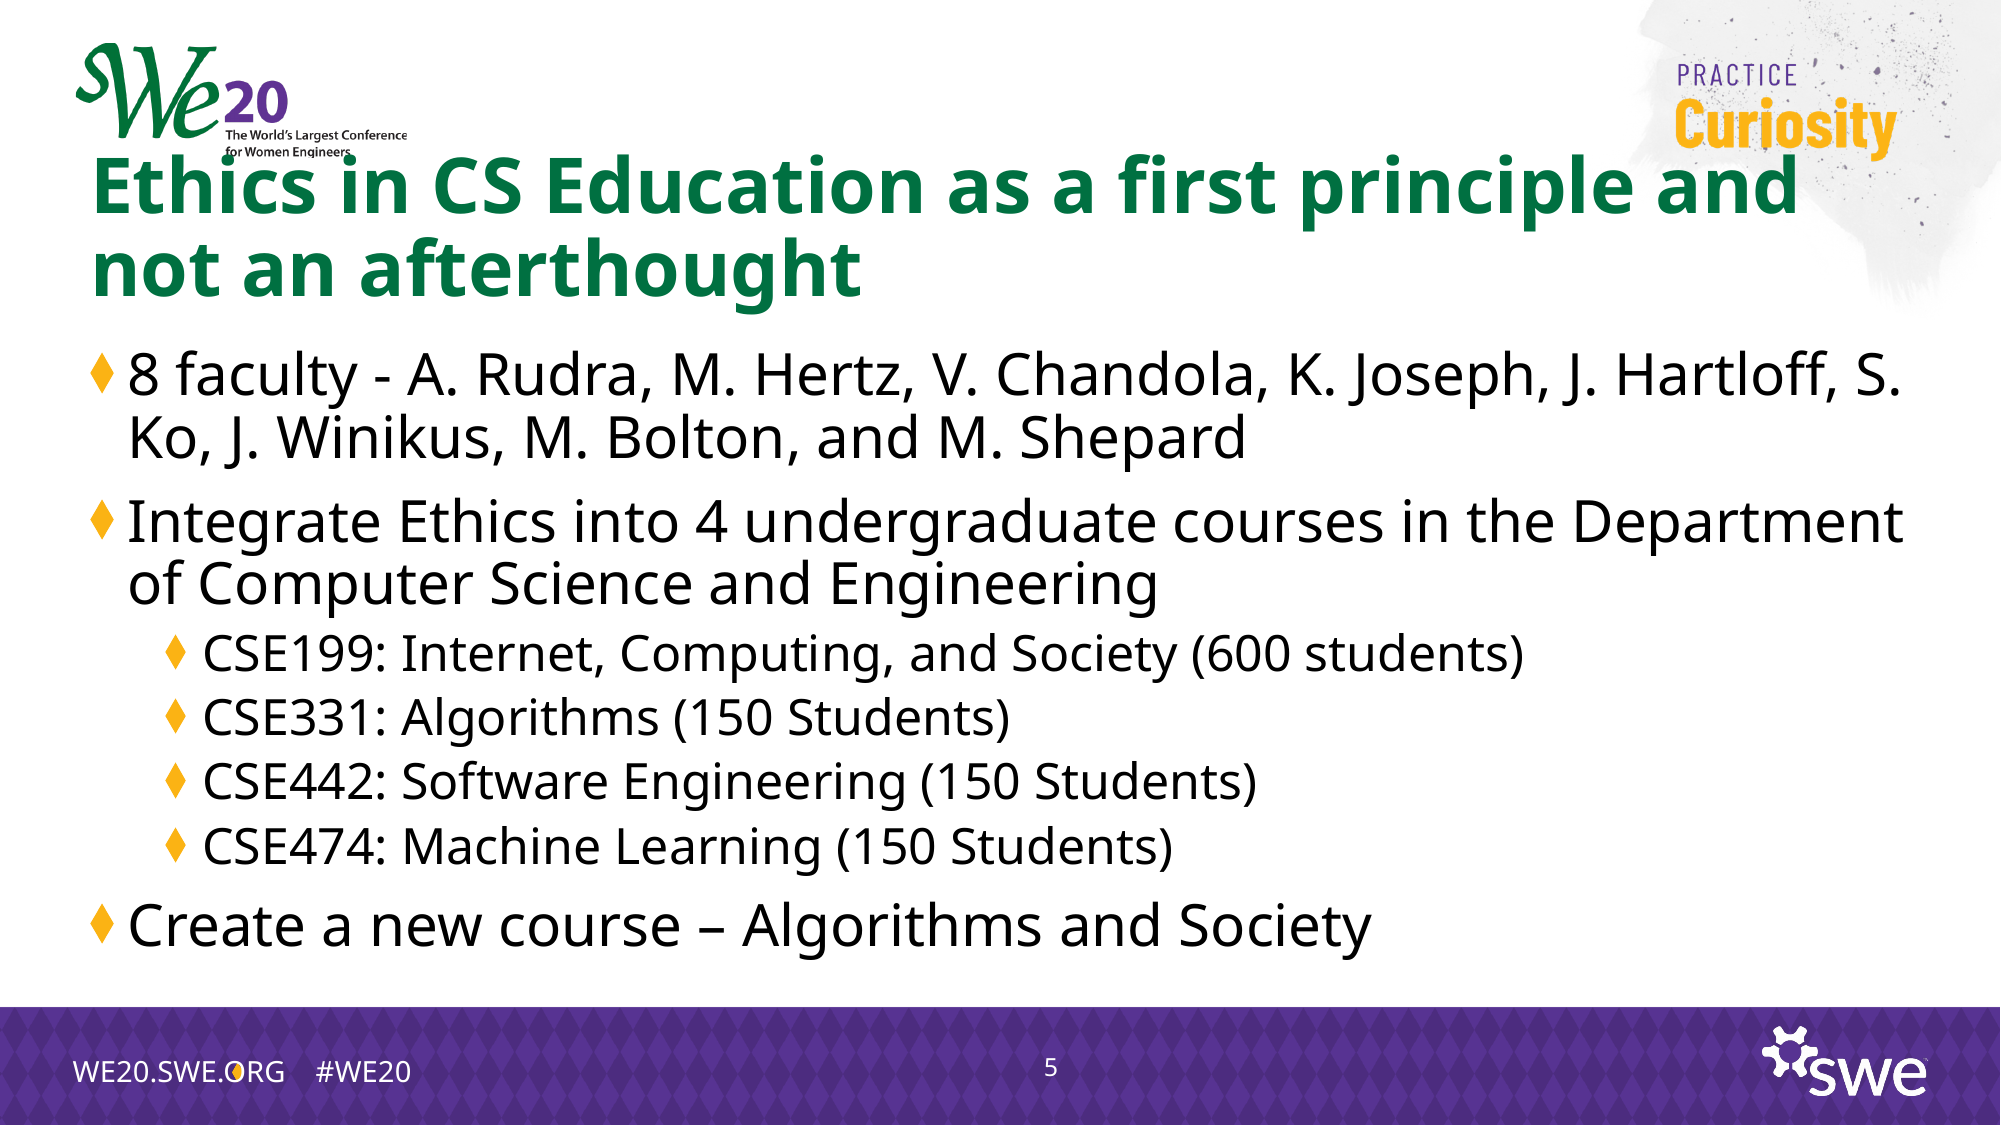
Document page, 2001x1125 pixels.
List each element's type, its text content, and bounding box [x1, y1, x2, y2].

title Ethics in CS Education as a first principle and not an afterthought [75, 198, 1928, 321]
slide_number WE20.SWE.ORG #WE20 [57, 1040, 571, 1101]
picture [90, 903, 114, 944]
picture [165, 762, 186, 799]
picture [0, 1001, 2000, 1125]
picture [165, 698, 186, 734]
picture [165, 634, 186, 670]
list 8 faculty - A. Rudra, M. Hertz, V. Chandola, K. Joseph, J. Hartloff, S. Ko, J. Winikus, M. Bolton, and M. Shepard Integrate Ethics into 4 undergraduate courses in the Department of Computer Science and Engineering CSE199: Internet, Computing, and Society (600 students) CSE331: Algorithms (150 Students) CSE442: Software Engineering (150 Students) CSE474: Machine Learning (150 Students) Create a new course – Algorithms and Society [75, 337, 1928, 992]
slide_number 5 [634, 1038, 1468, 1099]
picture [165, 827, 186, 863]
picture [90, 352, 114, 394]
picture [90, 499, 114, 540]
picture [1645, 0, 2001, 248]
